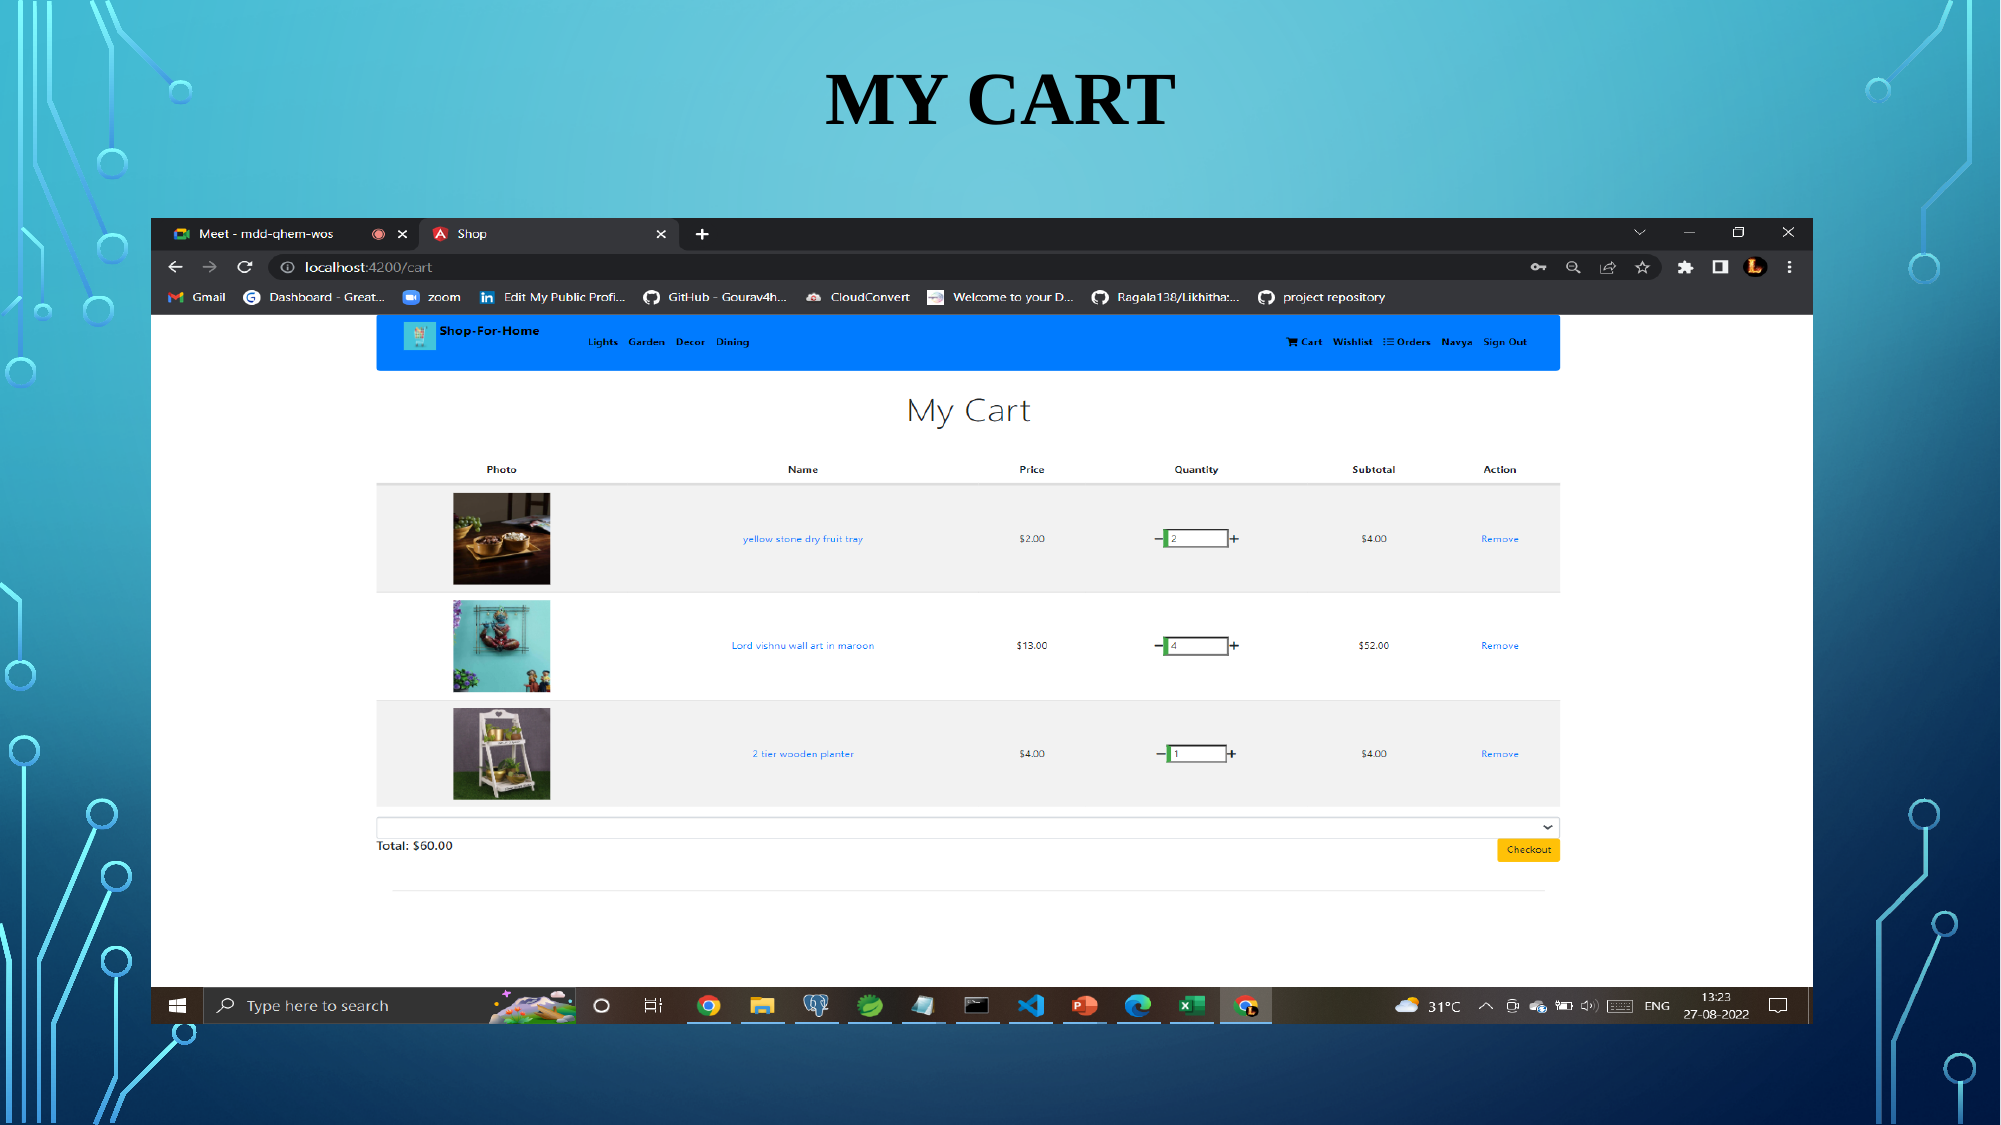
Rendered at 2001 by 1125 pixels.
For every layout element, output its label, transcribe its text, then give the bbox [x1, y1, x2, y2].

title my Cart [187, 33, 1813, 168]
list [151, 218, 1813, 1024]
